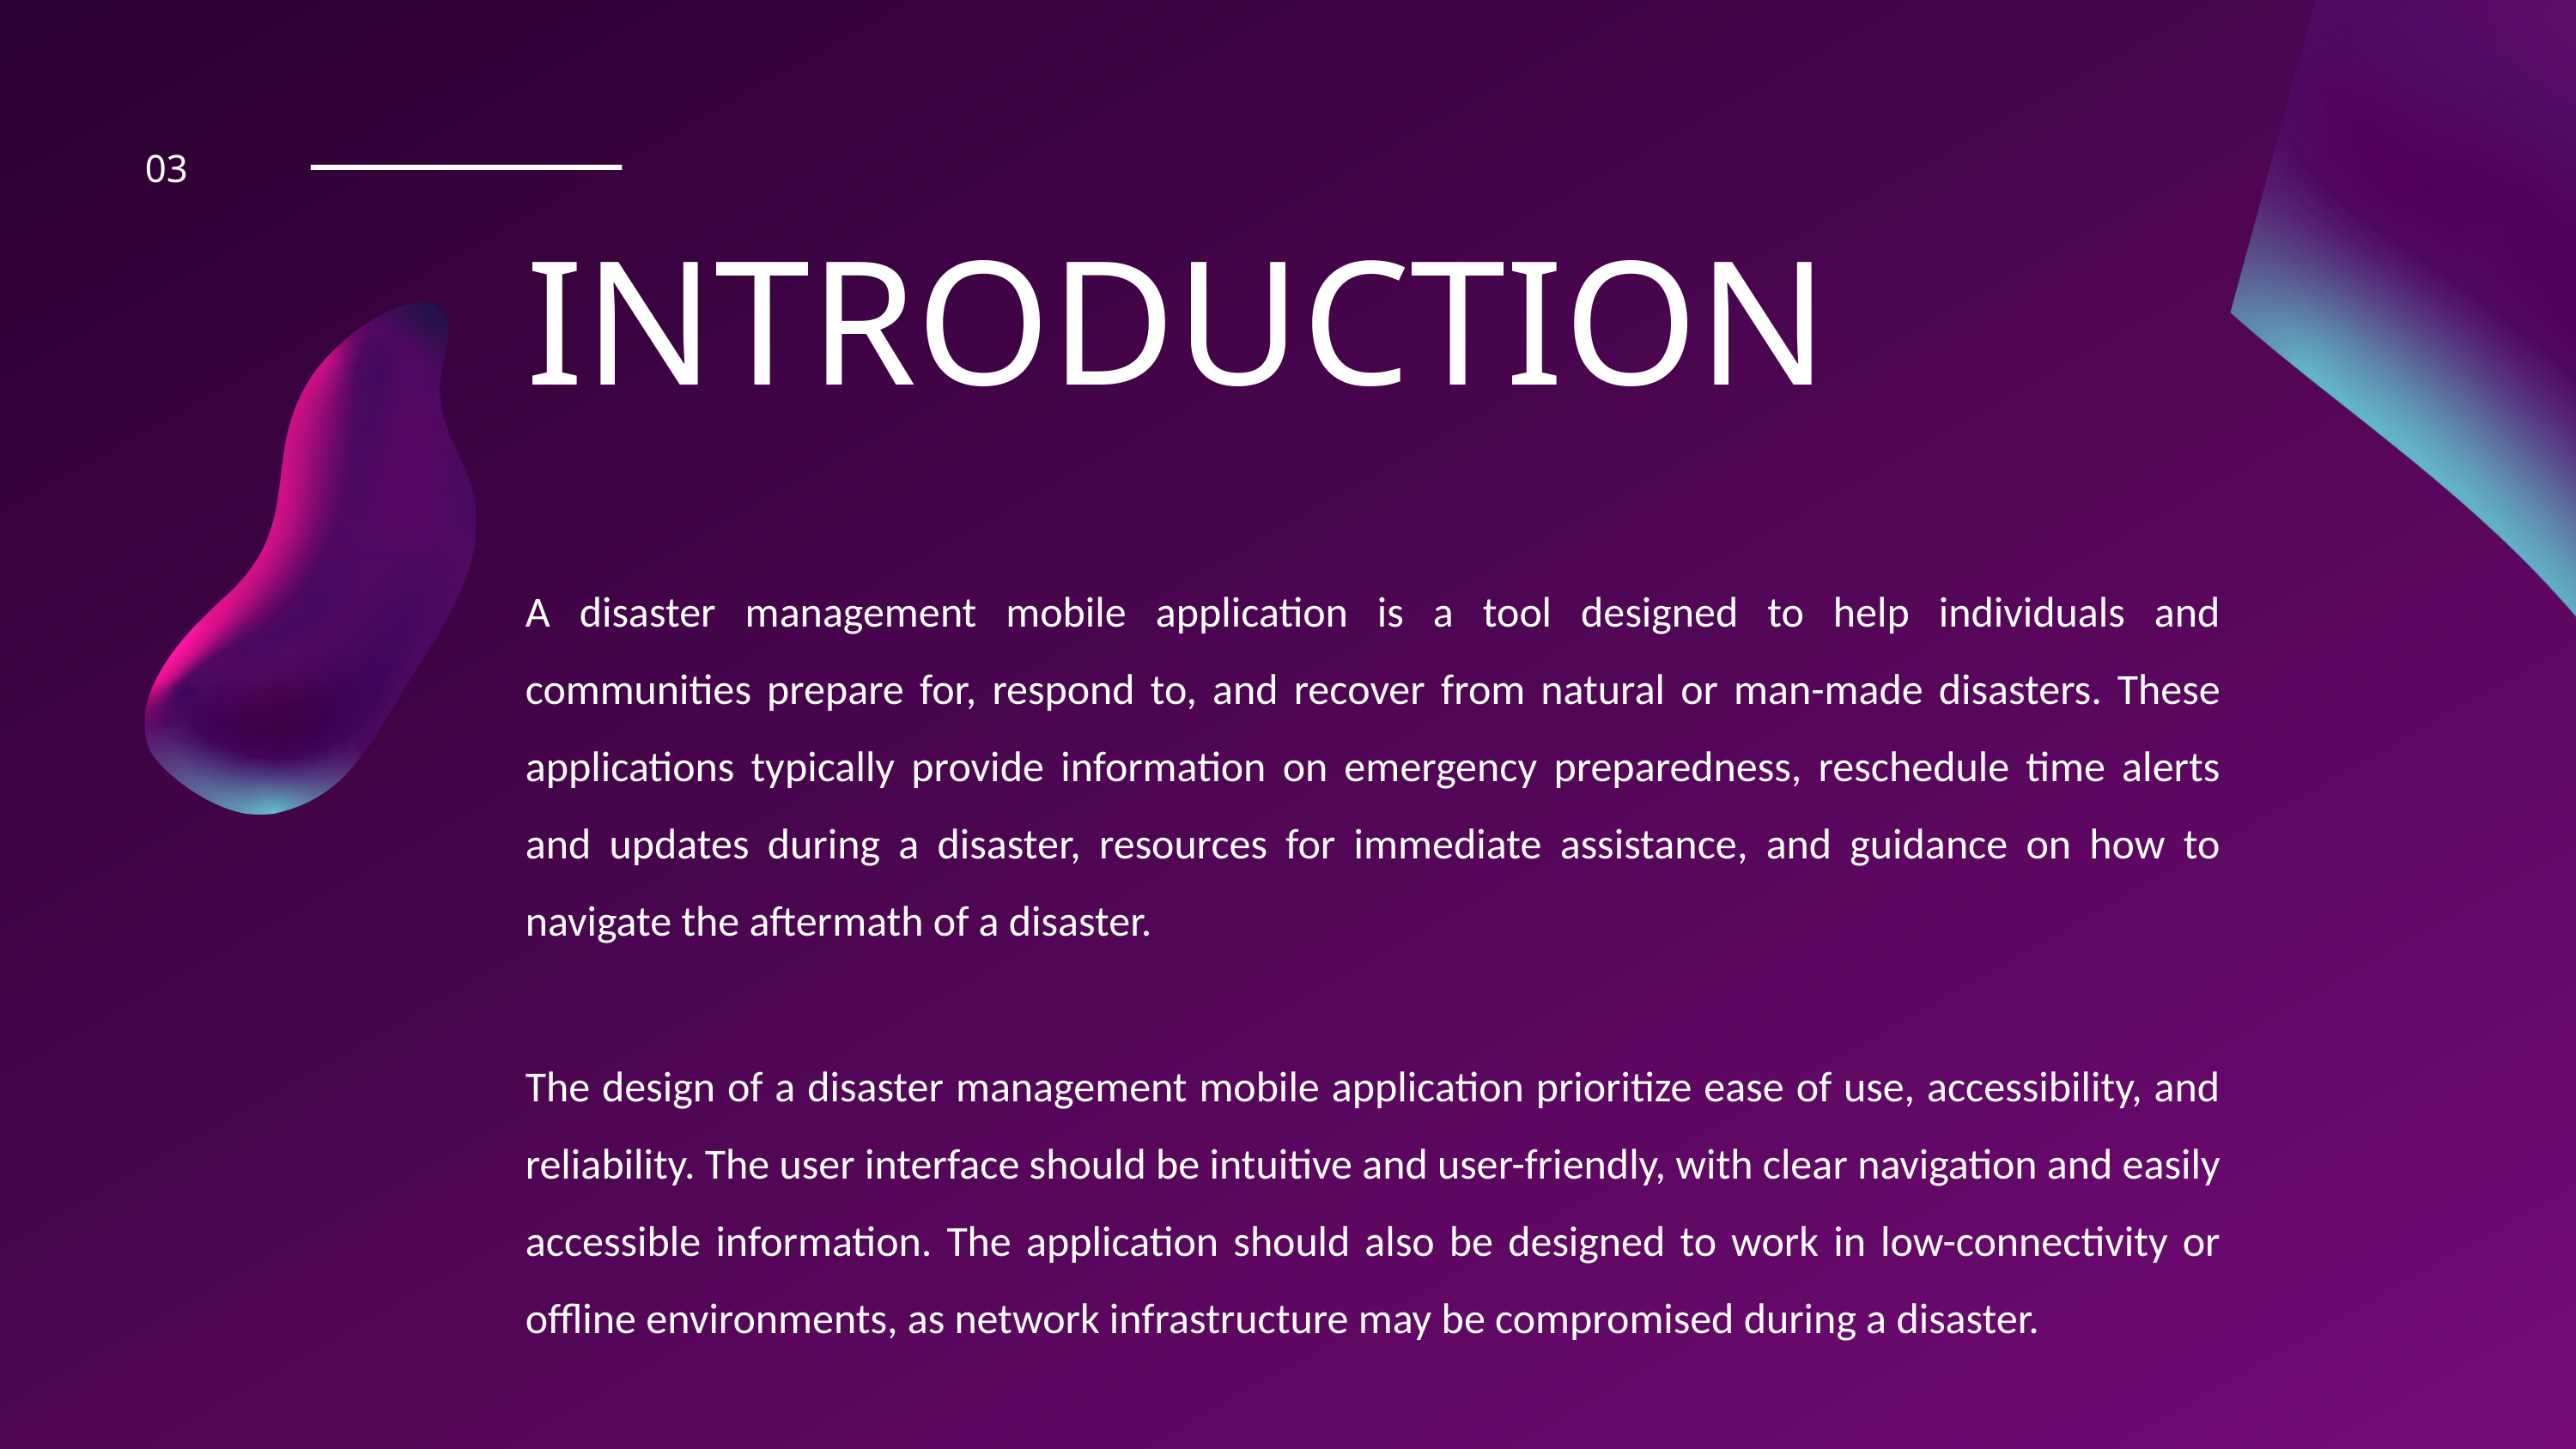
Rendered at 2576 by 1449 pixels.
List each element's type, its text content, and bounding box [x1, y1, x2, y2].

text_box [144, 302, 477, 815]
text_box A disaster management mobile application is a tool designed to help individuals and communities prepare for, respond to, and recover from natural or man-made disasters. These applications typically provide information on emergency preparedness, reschedule time alerts and updates during a disaster, resources for immediate assistance, and guidance on how to navigate the aftermath of a disaster. The design of a disaster management mobile application prioritize ease of use, accessibility, and reliability. The user interface should be intuitive and user-friendly, with clear navigation and easily accessible information. The application should also be designed to work in low-connectivity or offline environments, as network infrastructure may be compromised during a disaster. [525, 558, 2221, 1342]
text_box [144, 144, 623, 191]
text_box [0, 0, 2576, 1449]
text_box INTRODUCTION [526, 247, 1906, 420]
text_box [2163, 0, 2576, 991]
